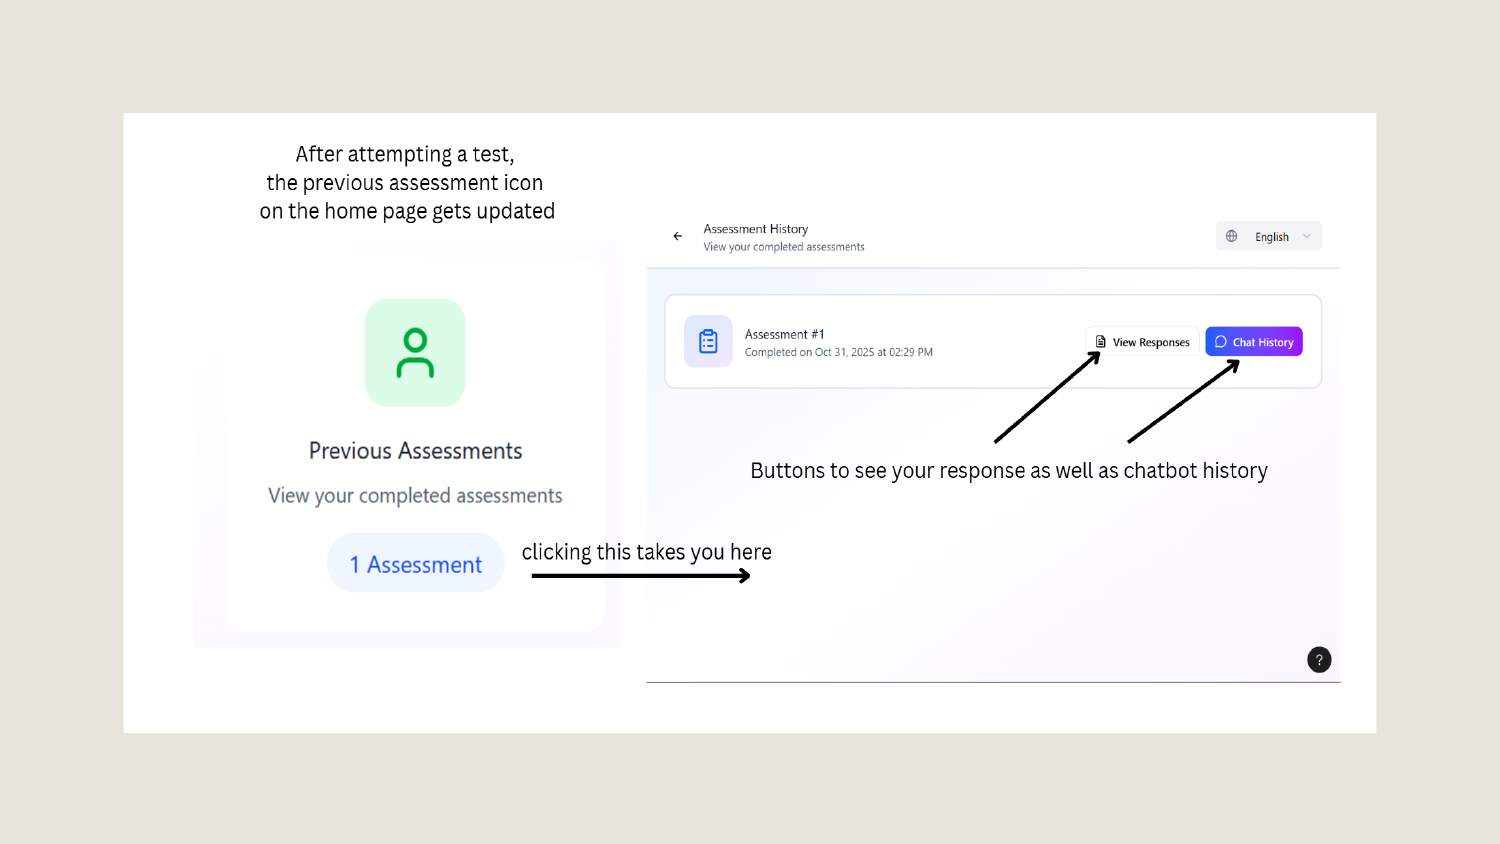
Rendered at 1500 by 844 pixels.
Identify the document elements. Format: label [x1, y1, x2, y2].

picture [123, 113, 1377, 734]
